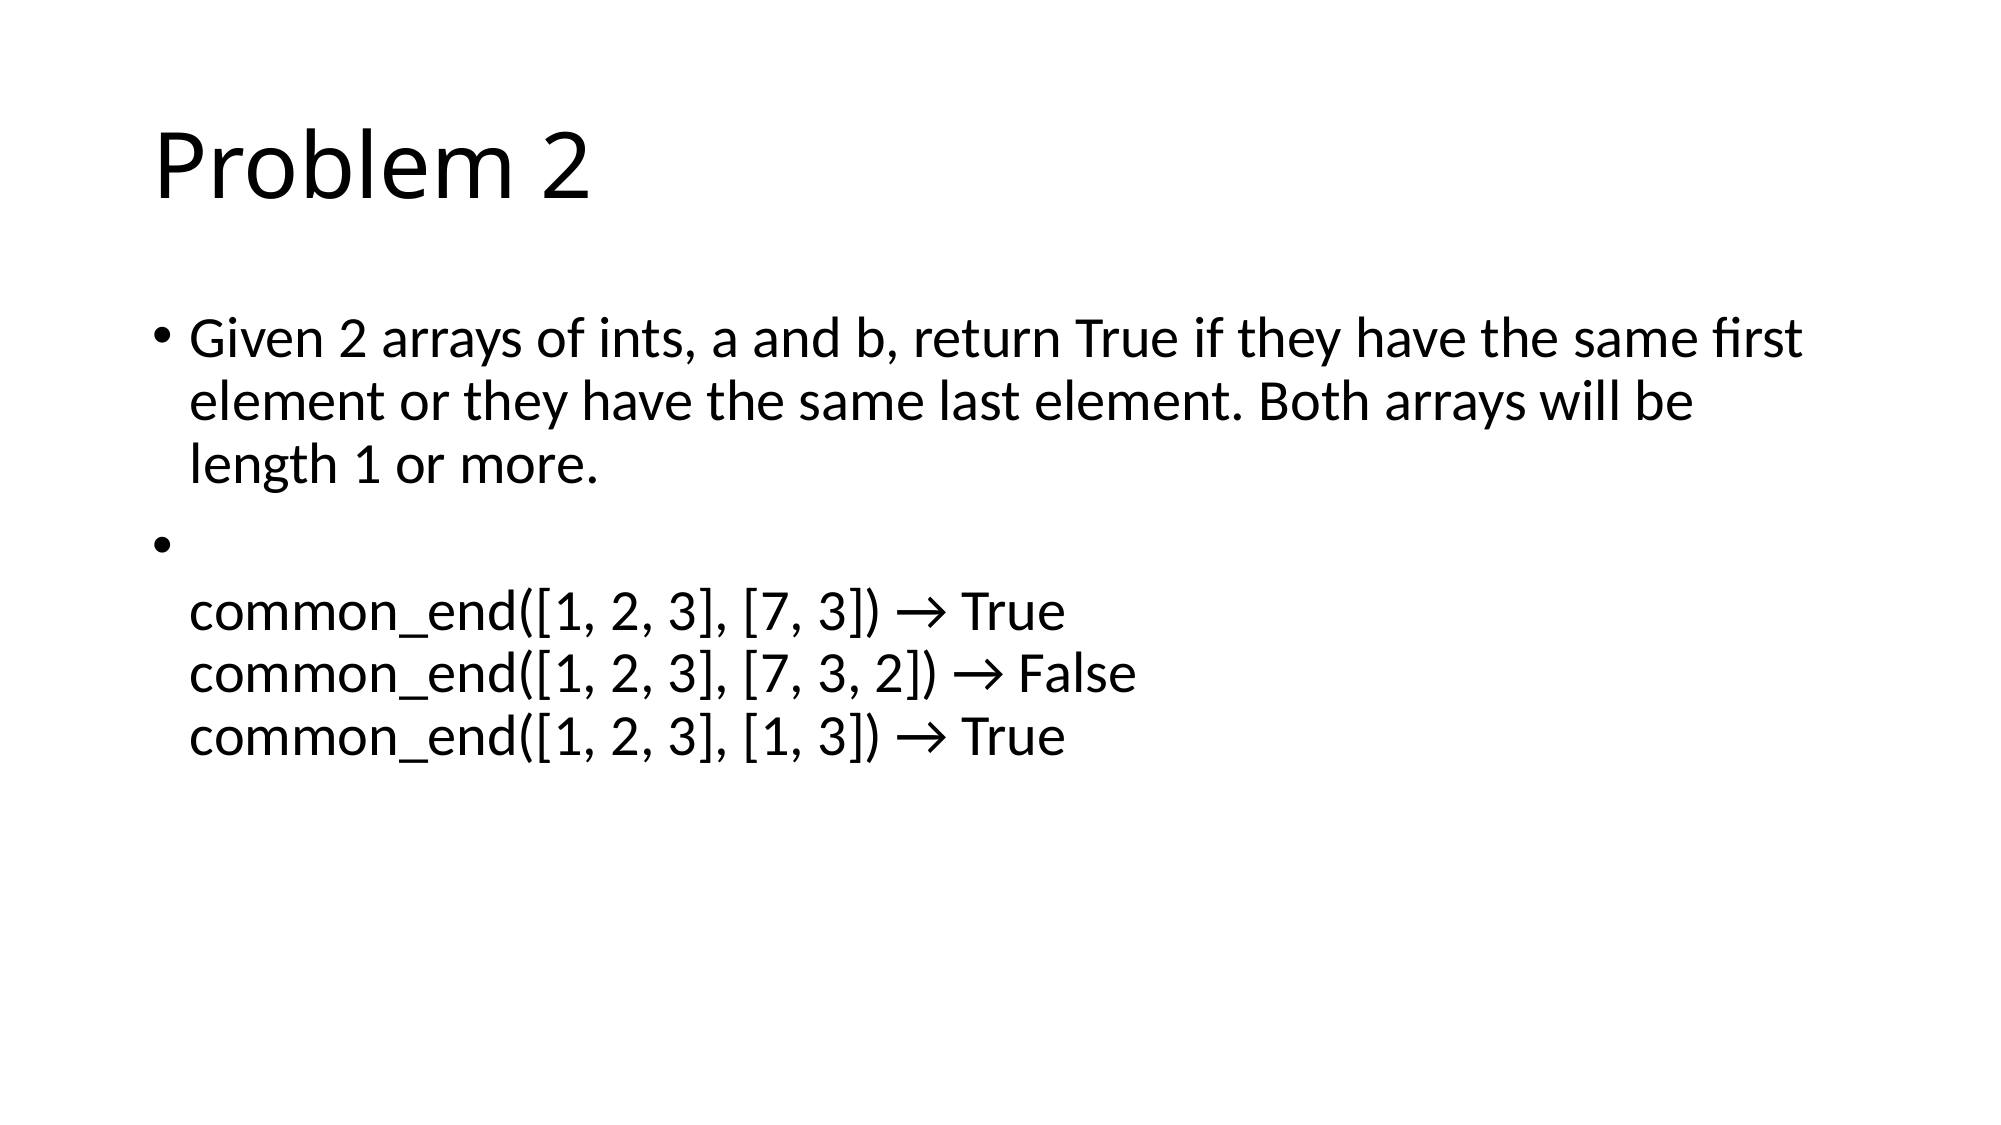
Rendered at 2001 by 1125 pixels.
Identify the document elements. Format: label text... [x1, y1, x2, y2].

title Problem 2 [137, 59, 1863, 278]
list Given 2 arrays of ints, a and b, return True if they have the same first element or they have the same last element. Both arrays will be length 1 or more. common_end([1, 2, 3], [7, 3]) → True common_end([1, 2, 3], [7, 3, 2]) → False common_end([1, 2, 3], [1, 3]) → True [137, 299, 1863, 1014]
